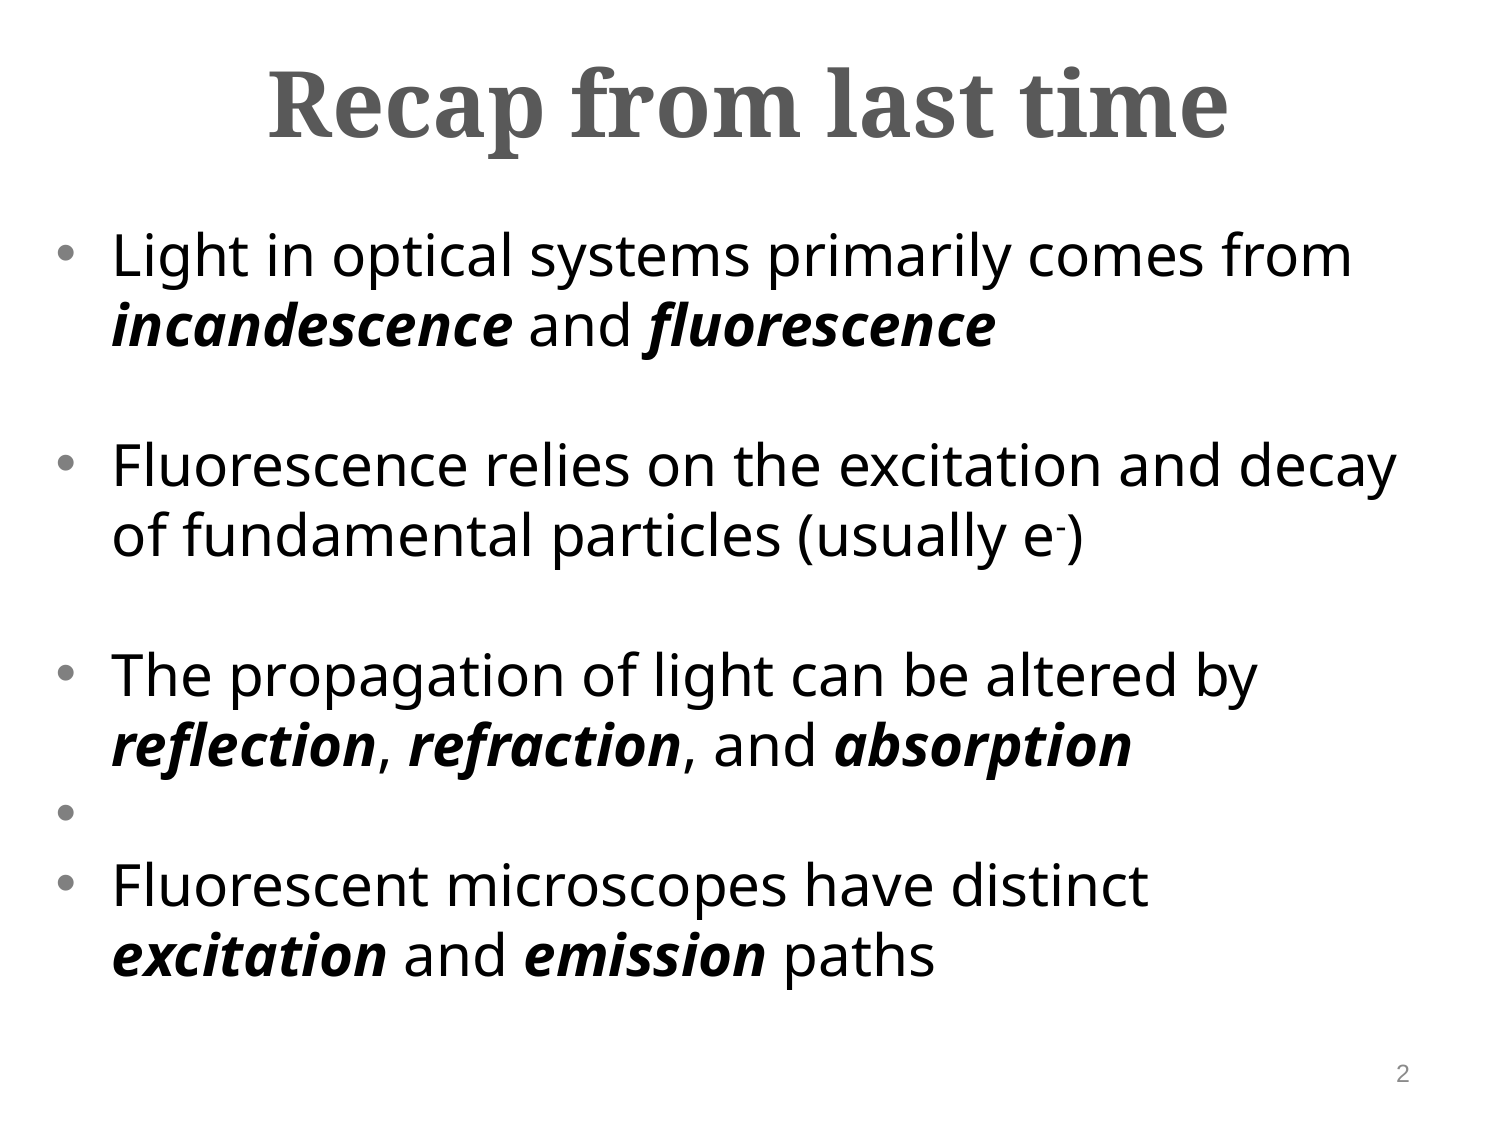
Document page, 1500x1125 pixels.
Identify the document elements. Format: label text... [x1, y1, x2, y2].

slide_number 2 [1074, 1042, 1425, 1103]
text_box Light in optical systems primarily comes from incandescence and fluorescence Fluorescence relies on the excitation and decay of fundamental particles (usually e-) The propagation of light can be altered by reflection, refraction, and absorption Fluorescent microscopes have distinct excitation and emission paths [40, 210, 1457, 1063]
text_box Recap from last time [0, 6, 1500, 194]
